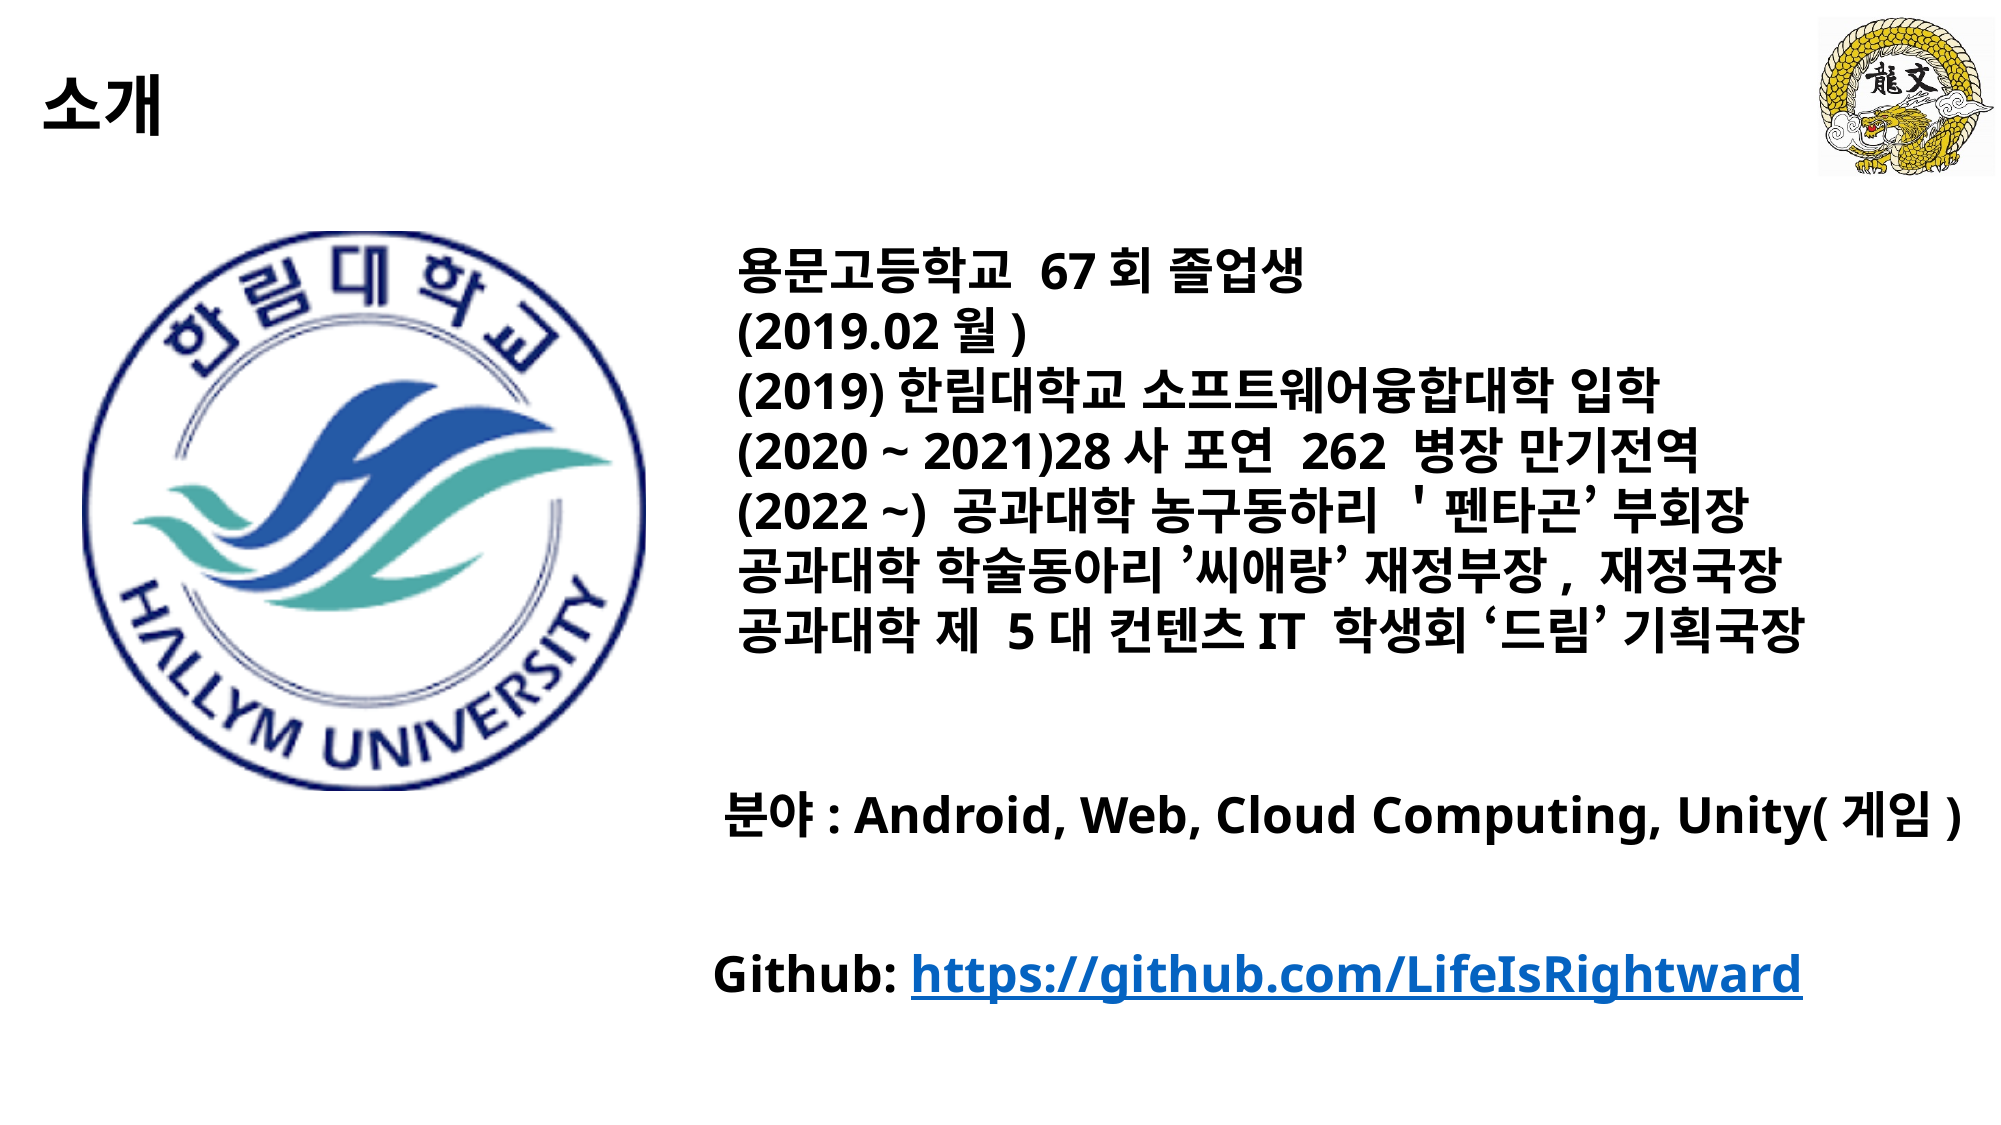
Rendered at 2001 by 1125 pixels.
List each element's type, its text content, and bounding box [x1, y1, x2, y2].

picture [1799, 0, 2000, 200]
text_box 소개 [27, 56, 509, 151]
text_box 분야: Android, Web, Cloud Computing, Unity(게임) [708, 776, 1978, 852]
text_box 용문고등학교 67회 졸업생 (2019.02월) (2019)한림대학교 소프트웨어융합대학 입학 (2020 ~ 2021)28사 포연 262 병장 만기전역 (2022 ~) 공과대학 농구동하리 ＇펜타곤’ 부회장 공과대학 학술동아리 ’씨애랑’ 재정부장, 재정국장 공과대학 제 5대 컨텐츠IT 학생회 ‘드림’ 기획국장 [723, 231, 1822, 667]
text_box Github: https://github.com/LifeIsRightward [698, 935, 1819, 1019]
picture [82, 231, 646, 791]
